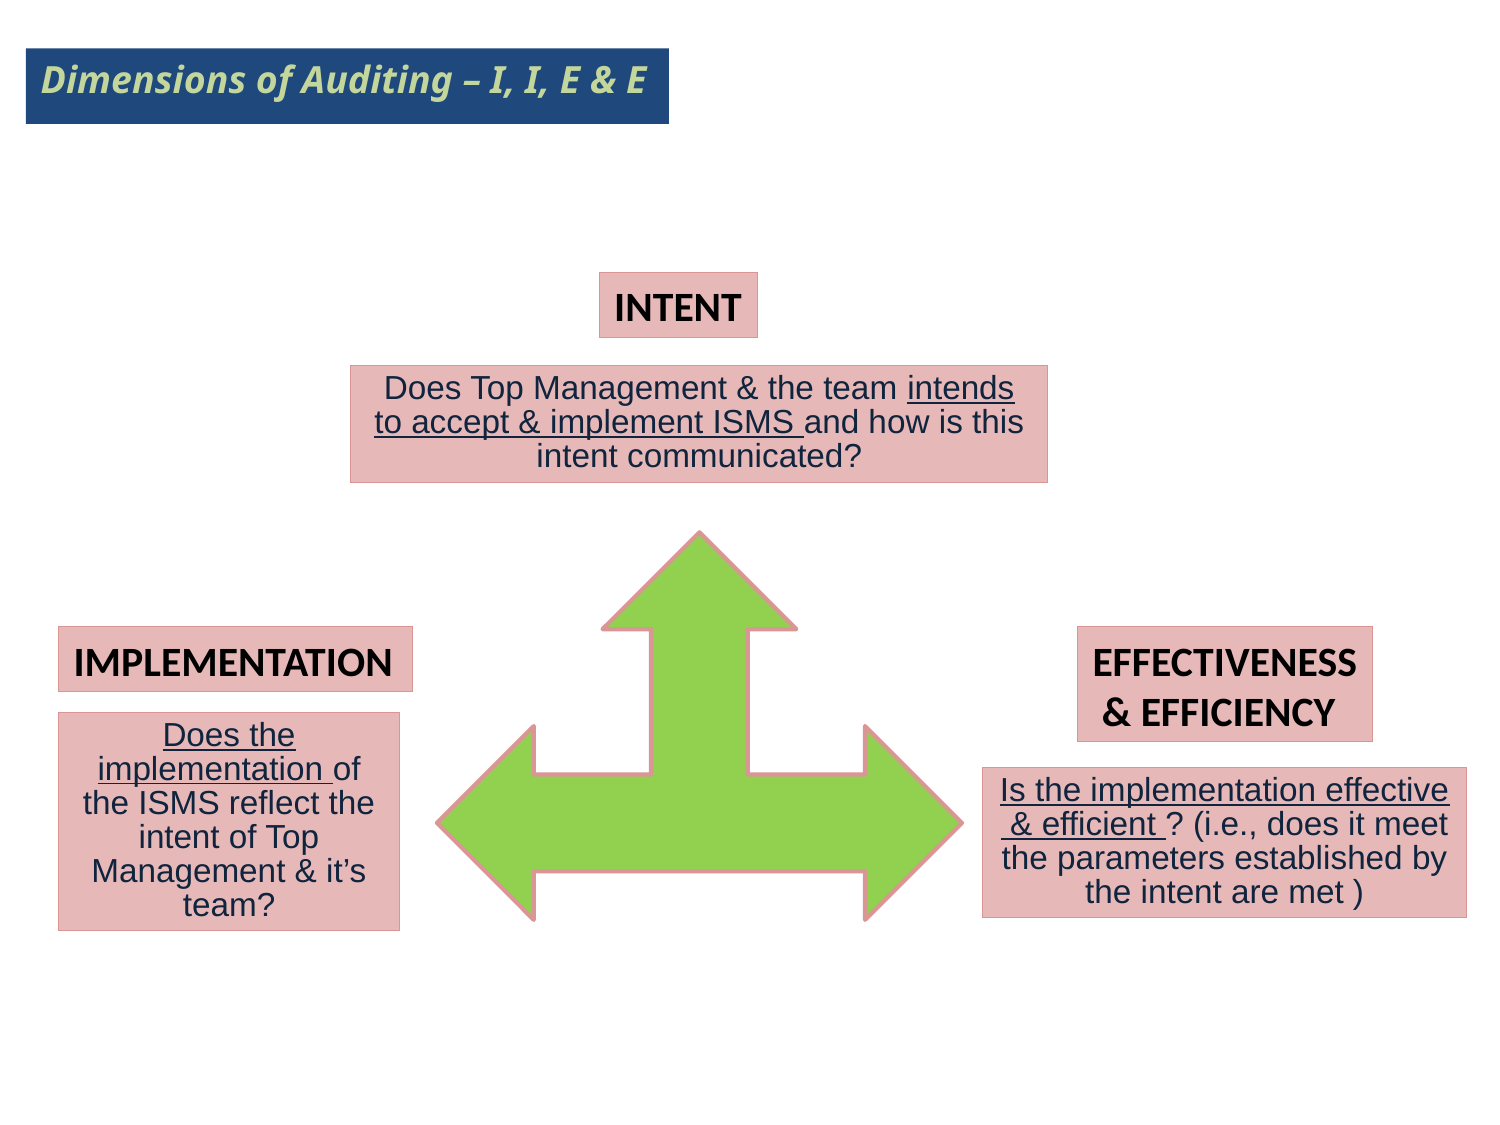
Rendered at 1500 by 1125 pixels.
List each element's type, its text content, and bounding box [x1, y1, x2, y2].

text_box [58, 626, 413, 934]
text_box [982, 626, 1468, 921]
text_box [350, 272, 1049, 484]
text_box [434, 530, 965, 922]
text_box Dimensions of Auditing – I, I, E & E [25, 48, 669, 124]
